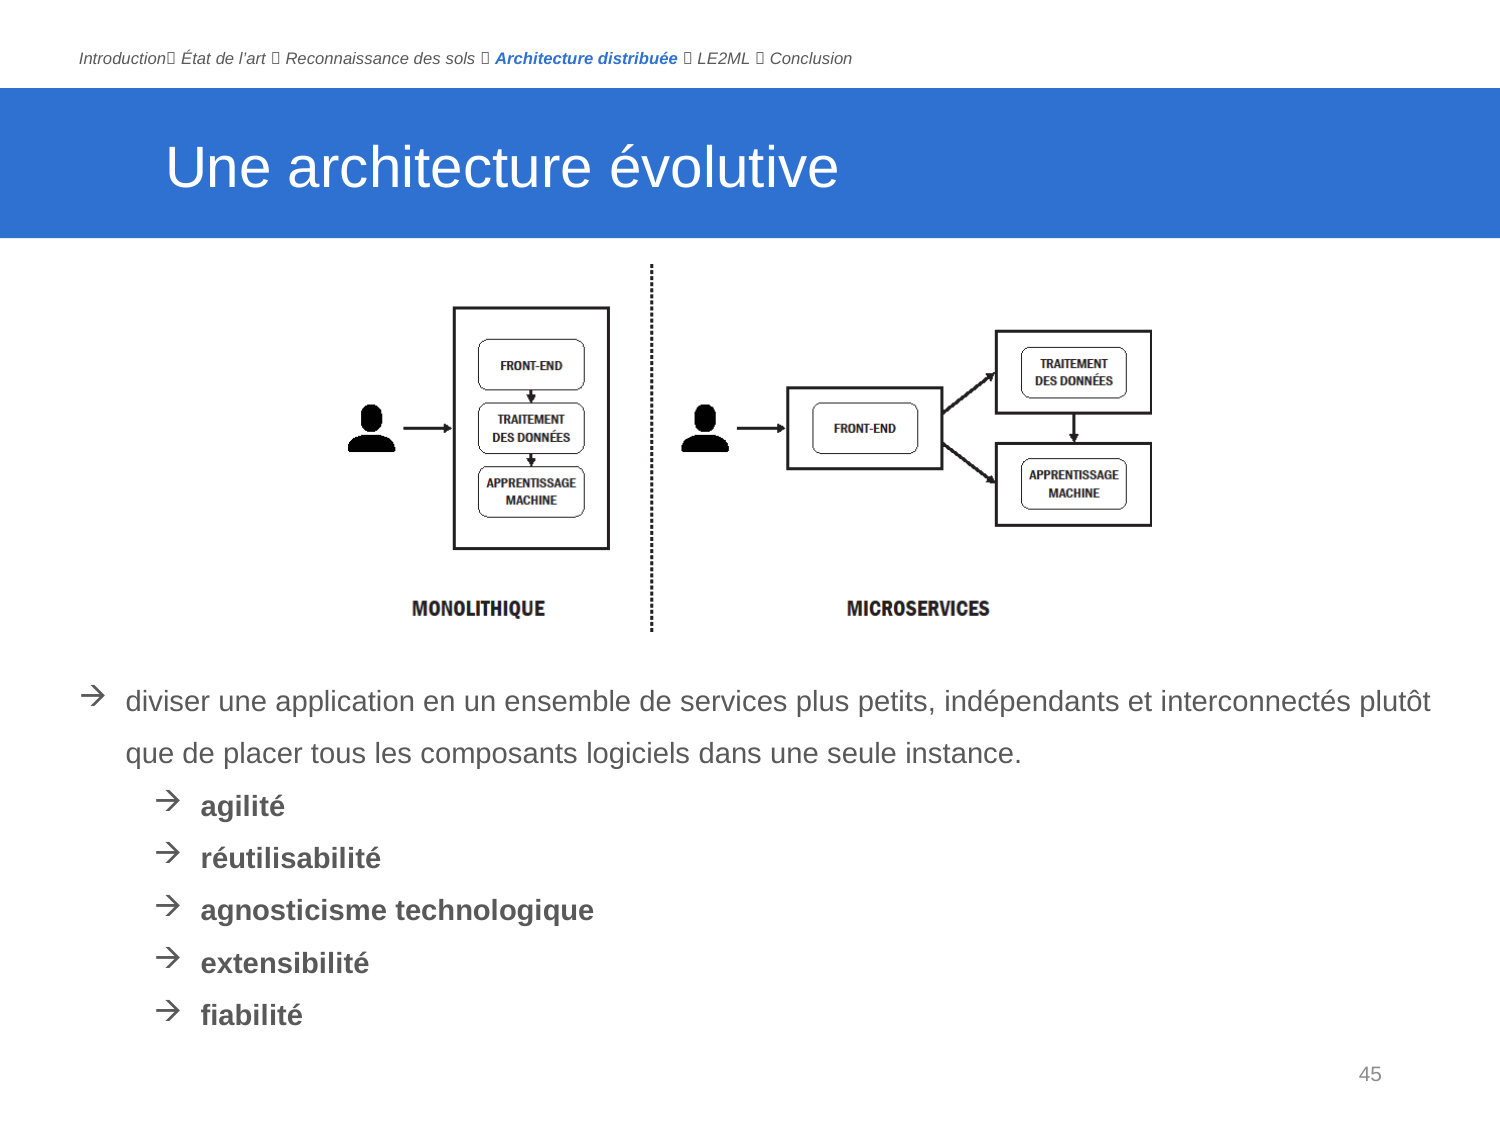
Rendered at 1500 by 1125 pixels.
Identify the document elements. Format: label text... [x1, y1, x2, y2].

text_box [348, 263, 1152, 632]
slide_number 45 [1059, 1042, 1397, 1103]
text_box diviser une application en un ensemble de services plus petits, indépendants et interconnectés plutôt que de placer tous les composants logiciels dans une seule instance. agilité réutilisabilité agnosticisme technologique extensibilité fiabilité [64, 657, 1459, 1039]
title Une architecture évolutive [0, 88, 1500, 239]
text_box Introduction État de l’art  Reconnaissance des sols  Architecture distribuée  LE2ML  Conclusion [64, 40, 1426, 75]
